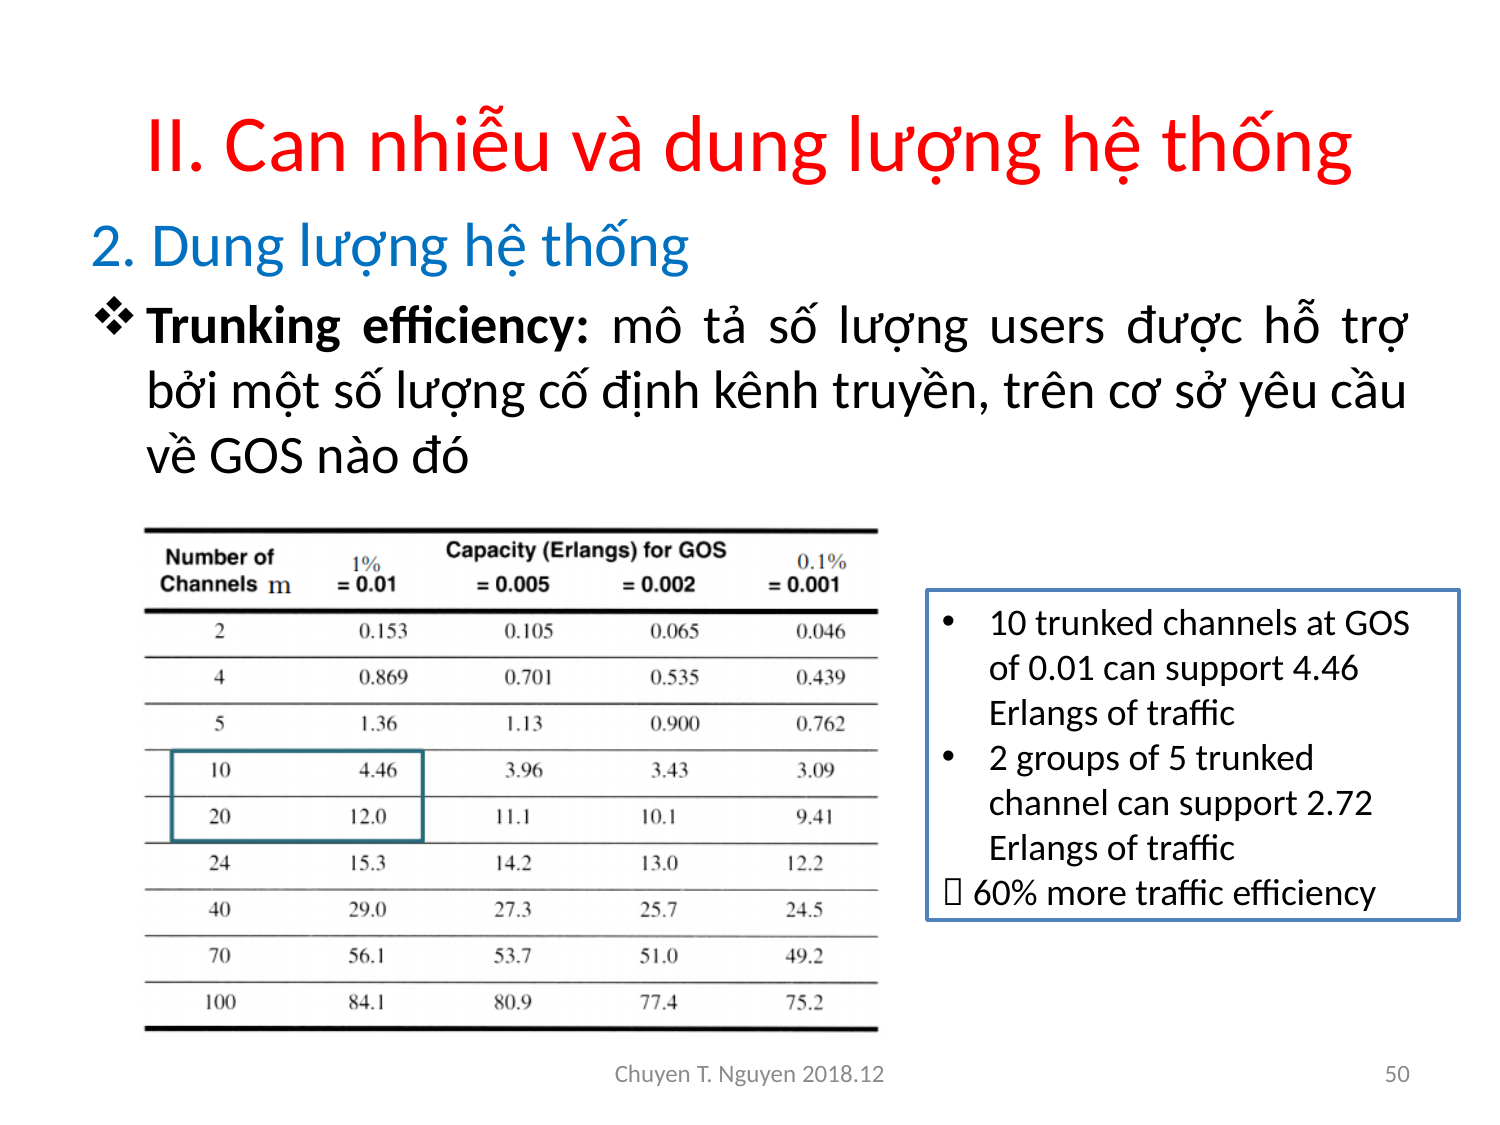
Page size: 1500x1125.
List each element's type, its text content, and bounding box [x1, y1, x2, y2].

picture [141, 522, 884, 1039]
list 2. Dung lượng hệ thống Trunking efficiency: mô tả số lượng users được hỗ trợ bởi một số lượng cố định kênh truyền, trên cơ sở yêu cầu về GOS nào đó [75, 196, 1425, 1005]
slide_number 50 [1074, 1042, 1425, 1103]
title II. Can nhiễu và dung lượng hệ thống [75, 45, 1425, 196]
text_box 10 trunked channels at GOS of 0.01 can support 4.46 Erlangs of traffic 2 groups of 5 trunked channel can support 2.72 Erlangs of traffic  60% more traffic efficiency [925, 588, 1461, 922]
footer Chuyen T. Nguyen 2018.12 [512, 1042, 988, 1103]
